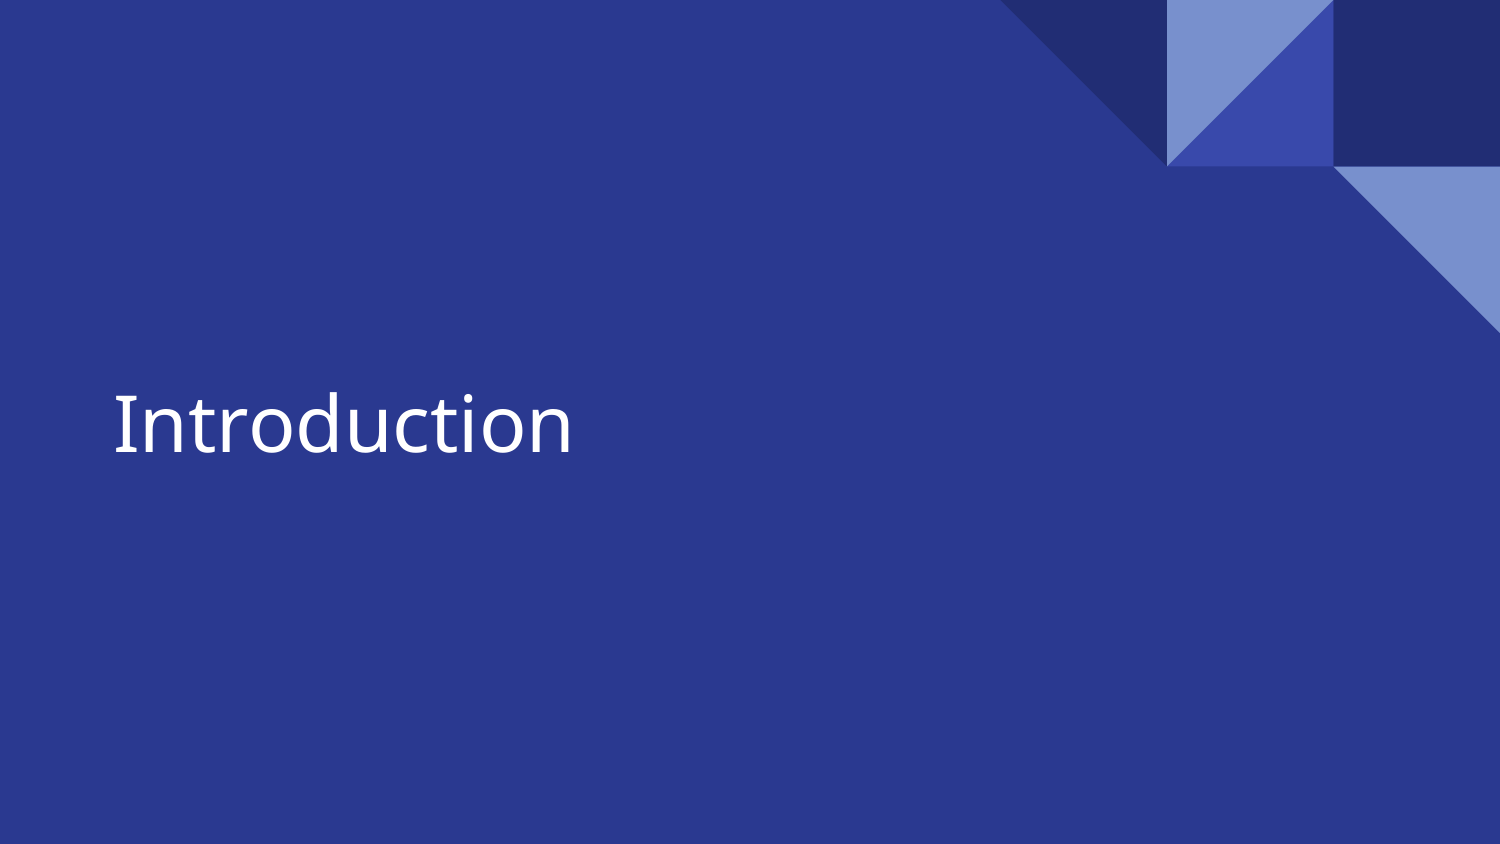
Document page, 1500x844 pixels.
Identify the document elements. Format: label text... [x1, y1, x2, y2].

title Introduction [98, 353, 1447, 491]
